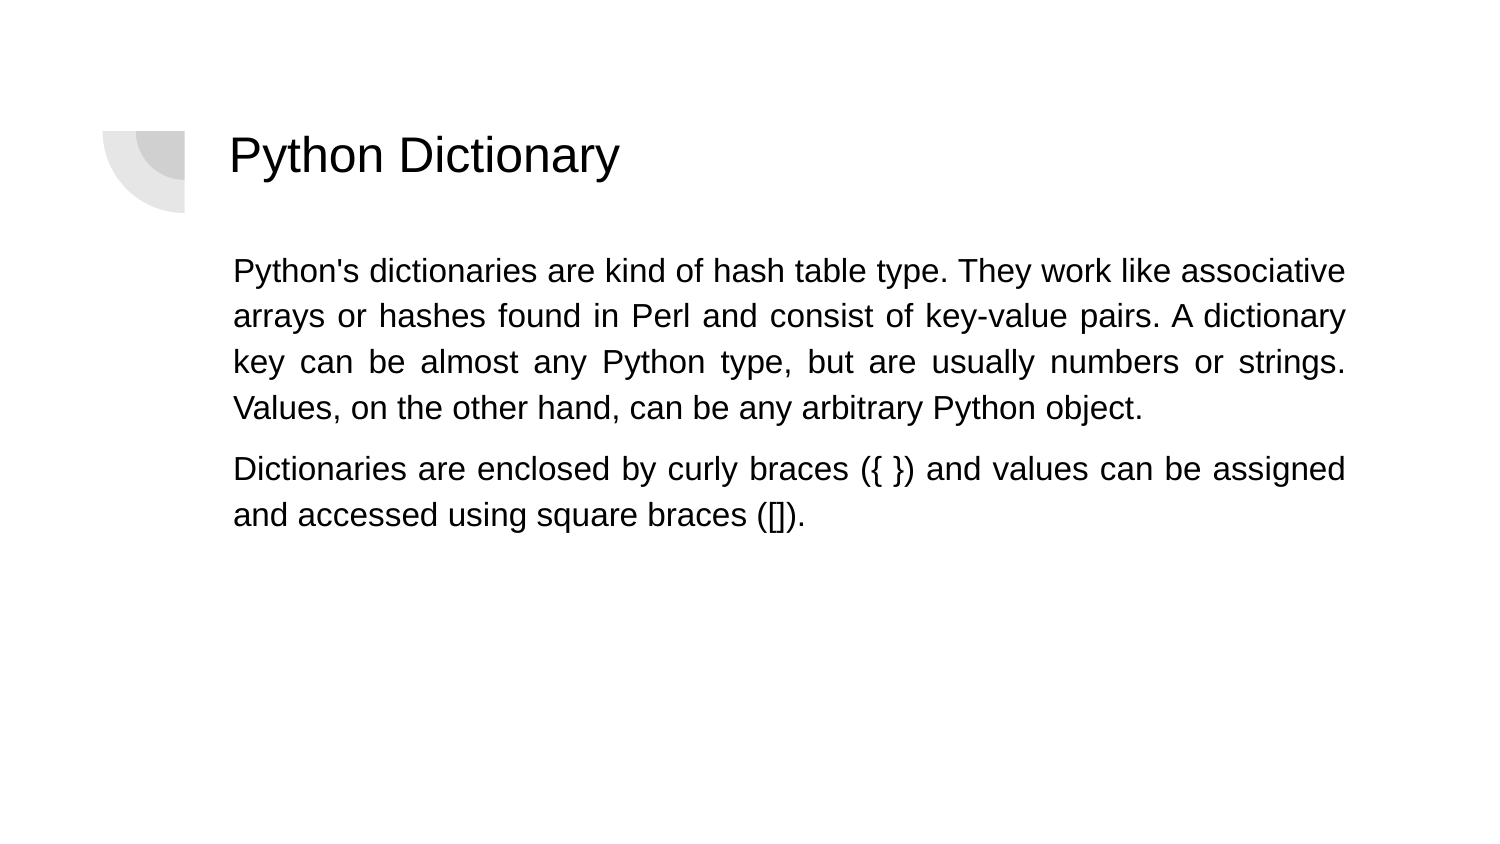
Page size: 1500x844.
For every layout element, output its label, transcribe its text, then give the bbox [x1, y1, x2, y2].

list Python's dictionaries are kind of hash table type. They work like associative arrays or hashes found in Perl and consist of key-value pairs. A dictionary key can be almost any Python type, but are usually numbers or strings. Values, on the other hand, can be any arbitrary Python object. Dictionaries are enclosed by curly braces ({ }) and values can be assigned and accessed using square braces ([]). [213, 227, 1368, 645]
title Python Dictionary [213, 98, 1368, 227]
